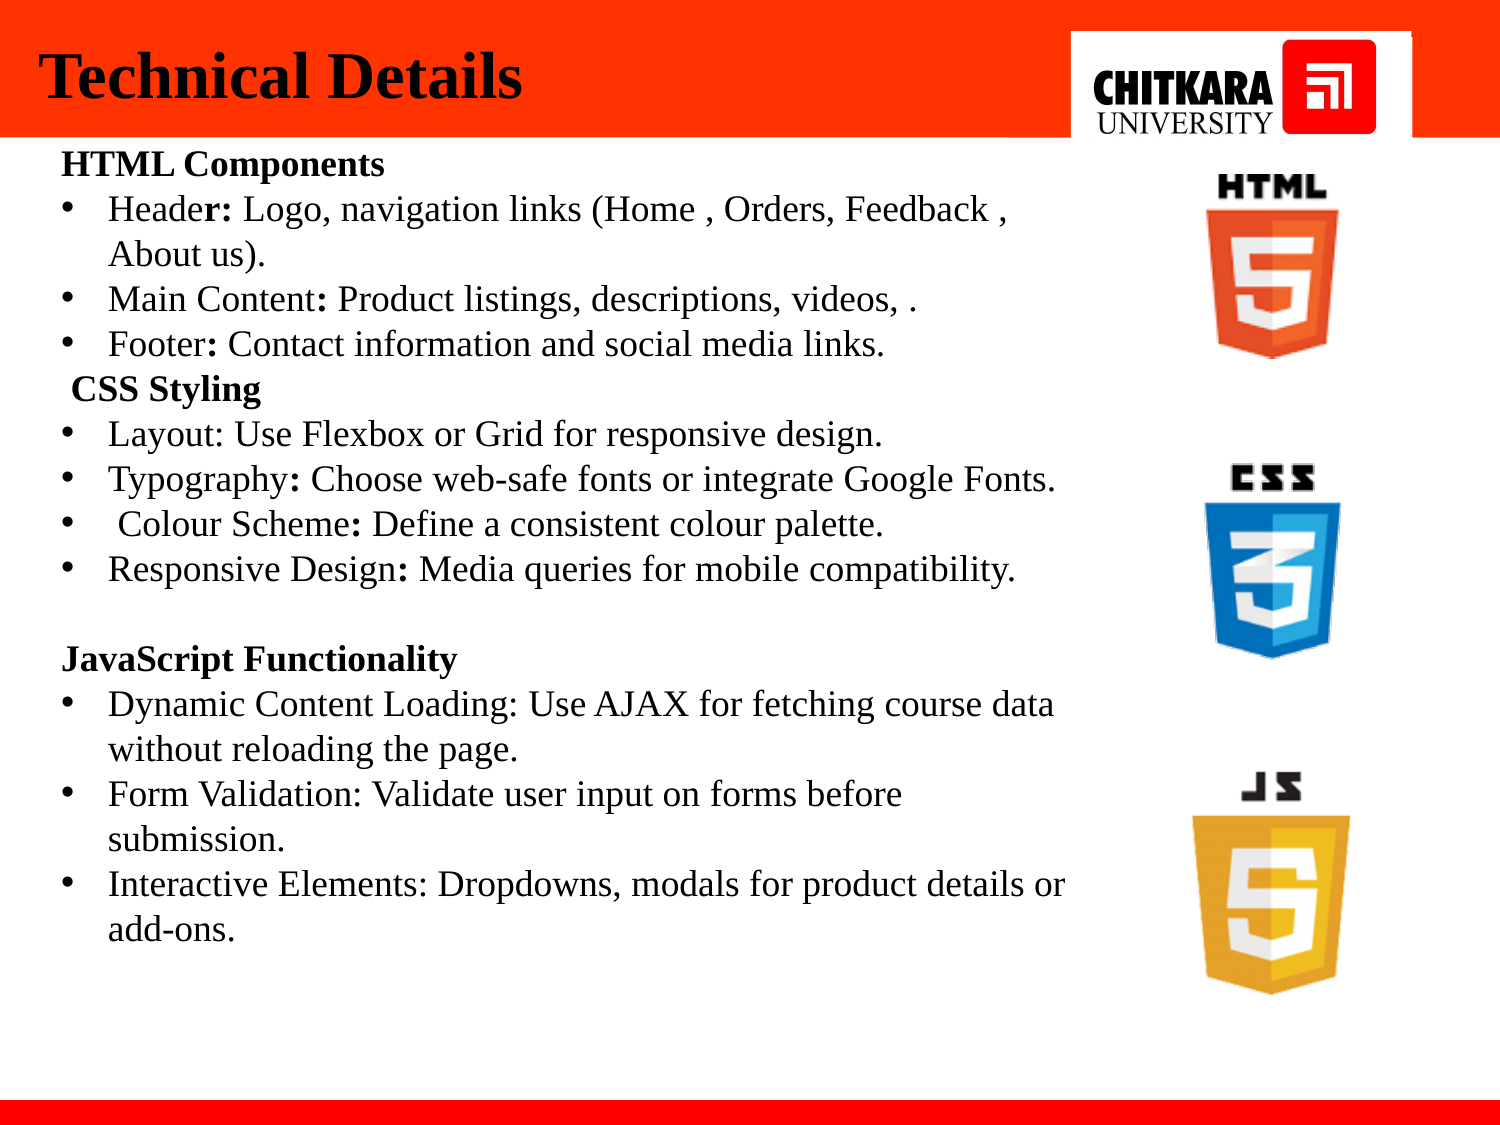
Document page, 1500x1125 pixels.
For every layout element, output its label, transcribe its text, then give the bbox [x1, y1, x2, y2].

picture [1074, 37, 1391, 138]
picture [1154, 765, 1390, 1001]
picture [1156, 445, 1390, 680]
text_box HTML Components Header: Logo, navigation links (Home , Orders, Feedback , About us). Main Content: Product listings, descriptions, videos, . Footer: Contact information and social media links. CSS Styling Layout: Use Flexbox or Grid for responsive design. Typography: Choose web-safe fonts or integrate Google Fonts. Colour Scheme: Define a consistent colour palette. Responsive Design: Media queries for mobile compatibility. JavaScript Functionality Dynamic Content Loading: Use AJAX for fetching course data without reloading the page. Form Validation: Validate user input on forms before submission. Interactive Elements: Dropdowns, modals for product details or add-ons. [46, 131, 1093, 957]
text_box Technical Details [24, 24, 774, 119]
picture [1180, 174, 1366, 360]
